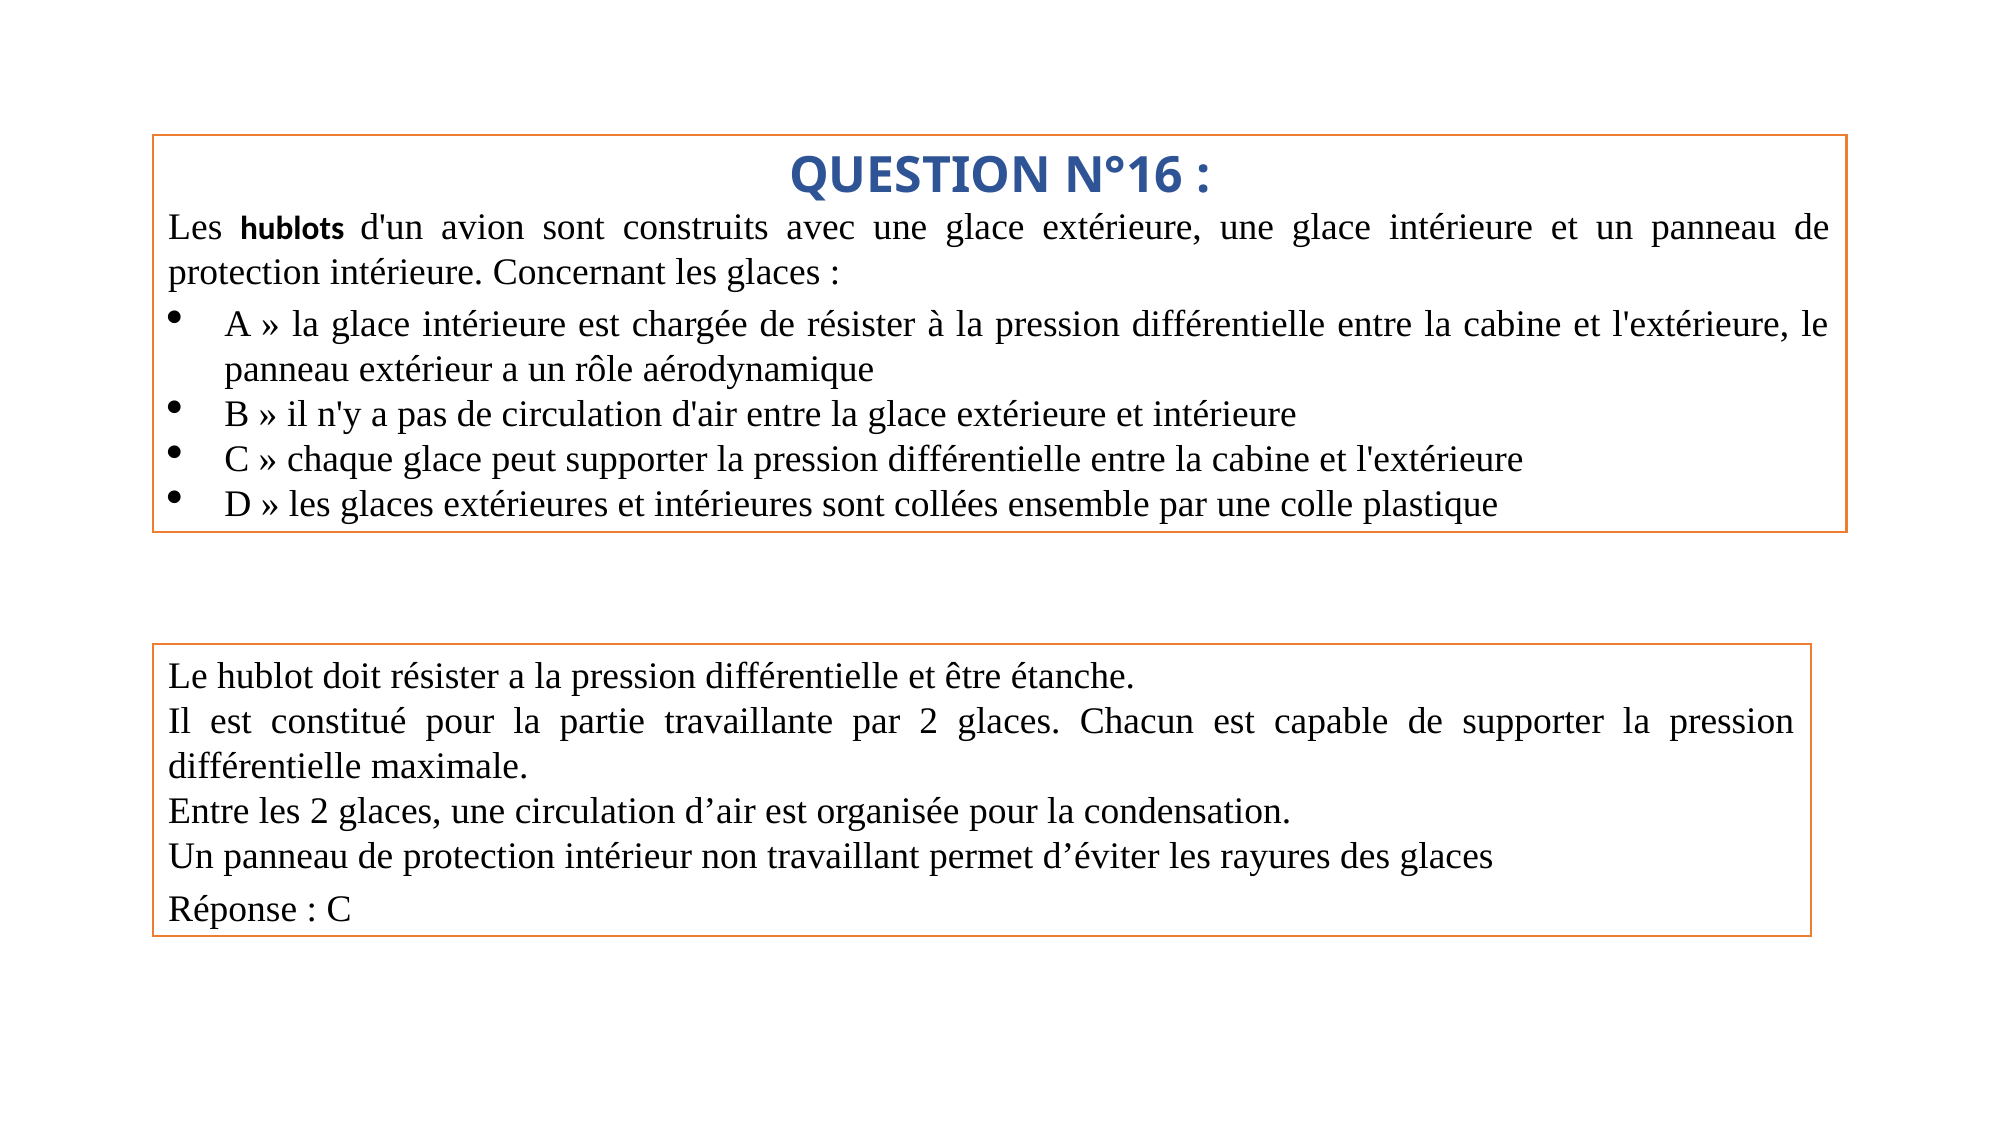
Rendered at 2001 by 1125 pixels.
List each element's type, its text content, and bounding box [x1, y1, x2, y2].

text_box Le hublot doit résister a la pression différentielle et être étanche. Il est constitué pour la partie travaillante par 2 glaces. Chacun est capable de supporter la pression différentielle maximale. Entre les 2 glaces, une circulation d’air est organisée pour la condensation. Un panneau de protection intérieur non travaillant permet d’éviter les rayures des glaces Réponse : C [152, 643, 1812, 937]
text_box QUESTION N°16 : Les hublots d'un avion sont construits avec une glace extérieure, une glace intérieure et un panneau de protection intérieure. Concernant les glaces : A » la glace intérieure est chargée de résister à la pression différentielle entre la cabine et l'extérieure, le panneau extérieur a un rôle aérodynamique B » il n'y a pas de circulation d'air entre la glace extérieure et intérieure C » chaque glace peut supporter la pression différentielle entre la cabine et l'extérieure D » les glaces extérieures et intérieures sont collées ensemble par une colle plastique [152, 134, 1848, 533]
